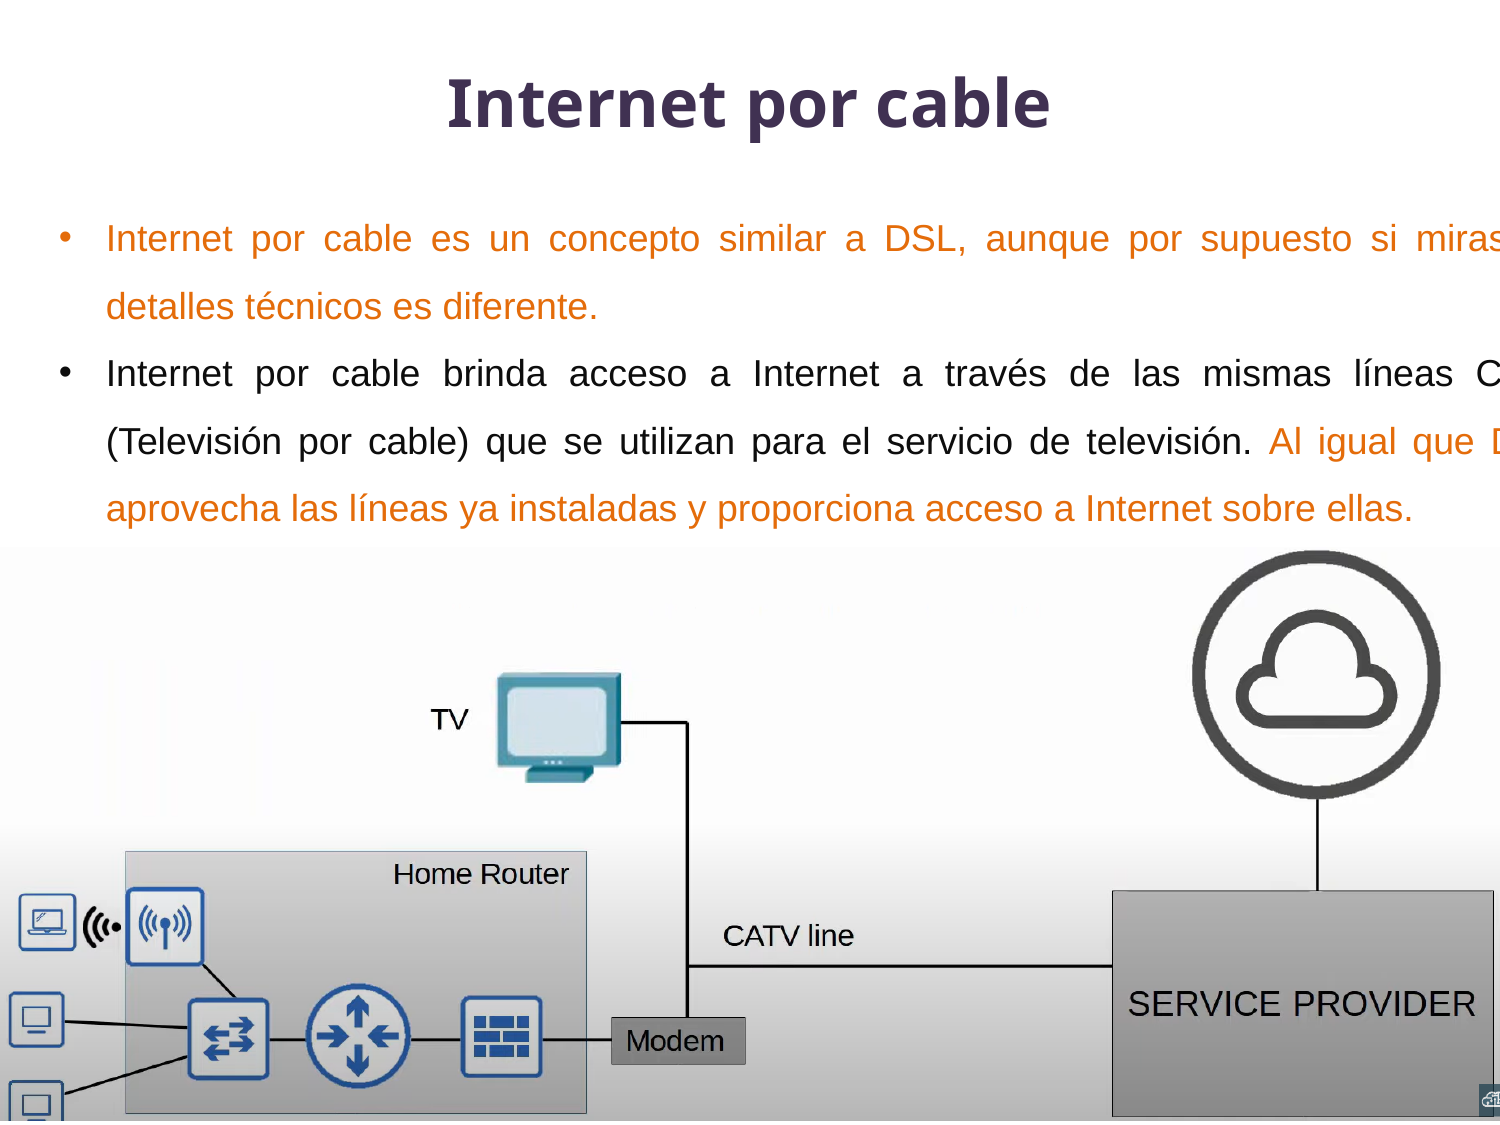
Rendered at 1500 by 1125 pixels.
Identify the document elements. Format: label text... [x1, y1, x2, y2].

picture [0, 546, 1500, 1122]
text_box Internet por cable es un concepto similar a DSL, aunque por supuesto si miras los detalles técnicos es diferente. Internet por cable brinda acceso a Internet a través de las mismas líneas CATV (Televisión por cable) que se utilizan para el servicio de televisión. Al igual que DSL, aprovecha las líneas ya instaladas y proporciona acceso a Internet sobre ellas. [44, 184, 1500, 546]
text_box Internet por cable [131, 53, 1369, 149]
